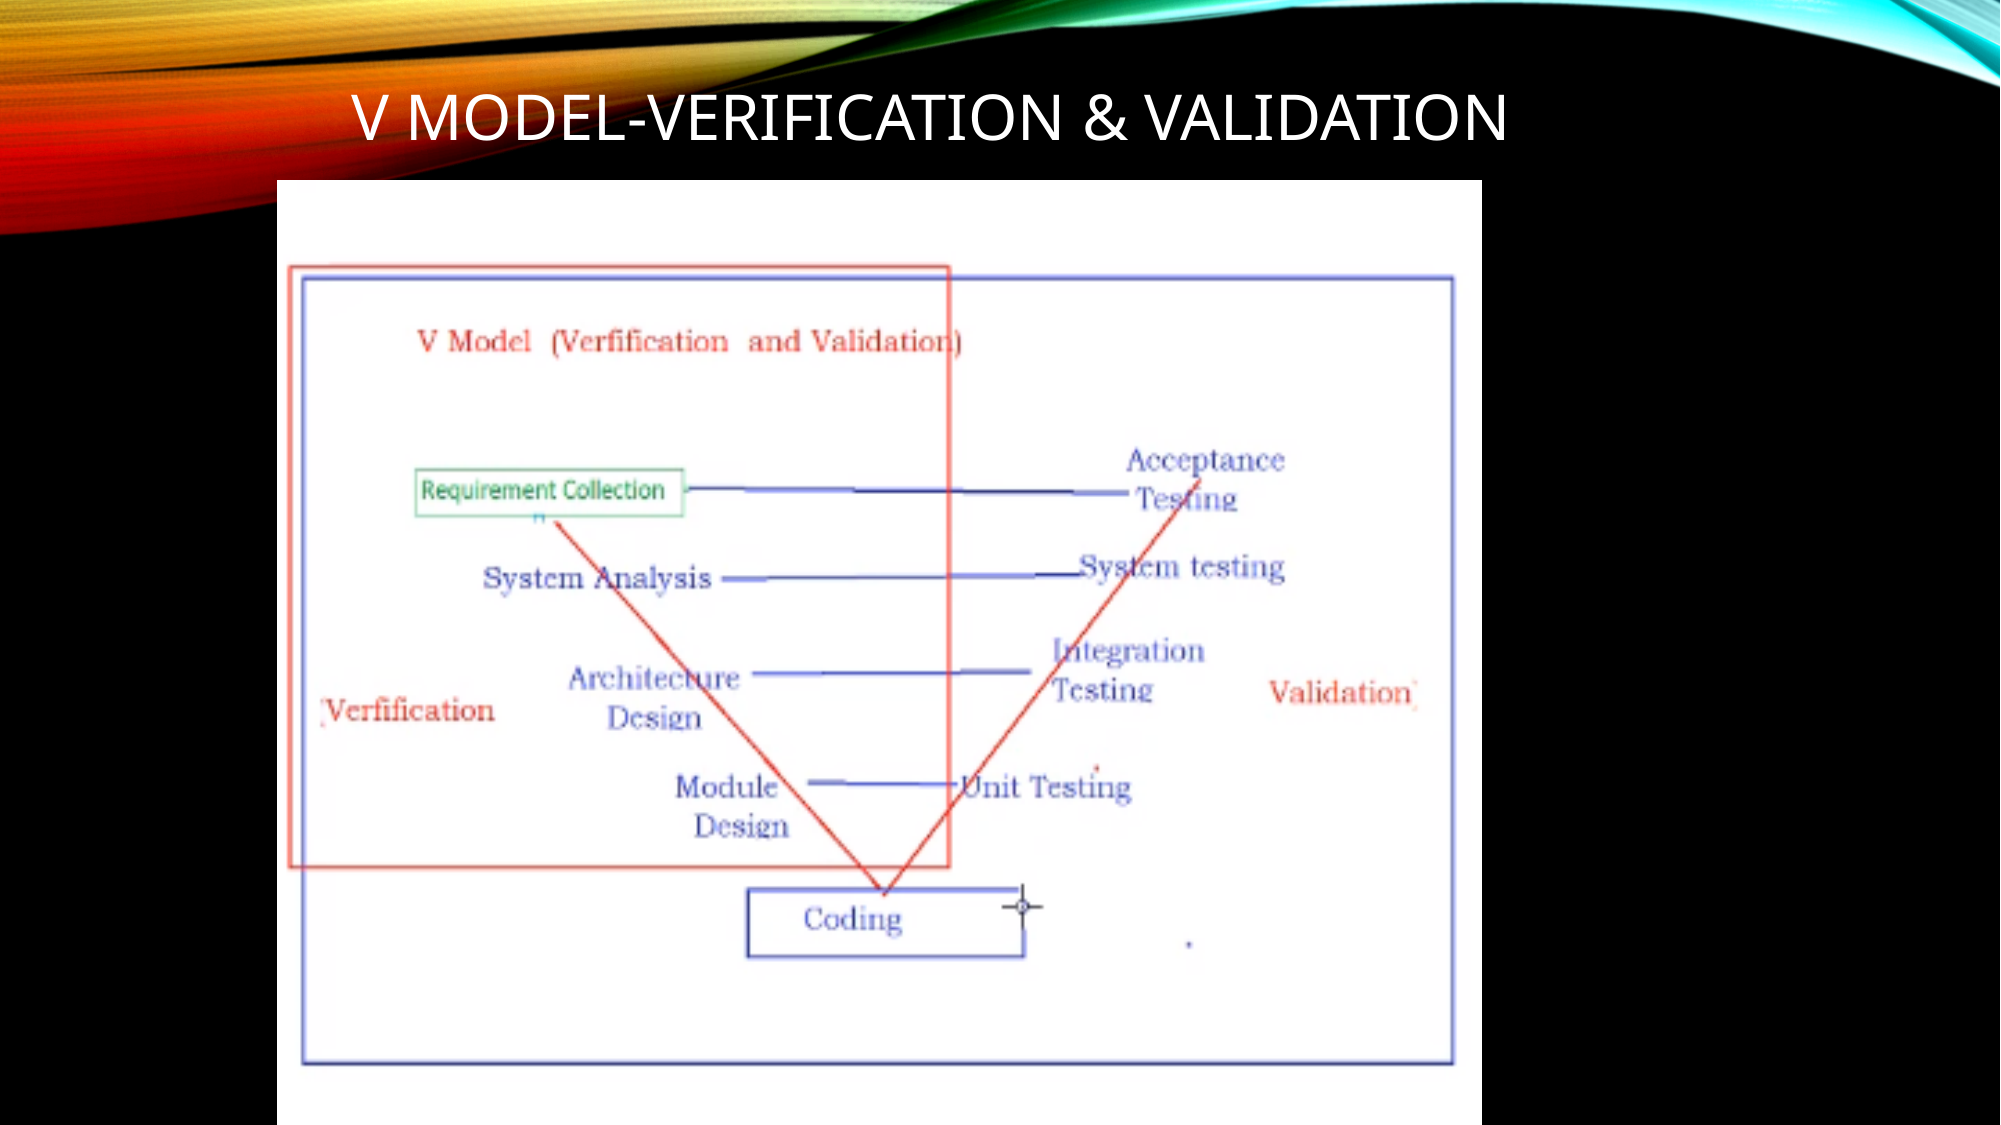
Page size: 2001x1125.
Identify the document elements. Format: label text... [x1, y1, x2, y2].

title V Model-Verification & Validation [137, 59, 1527, 181]
picture [0, 0, 2000, 237]
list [276, 180, 1482, 1125]
